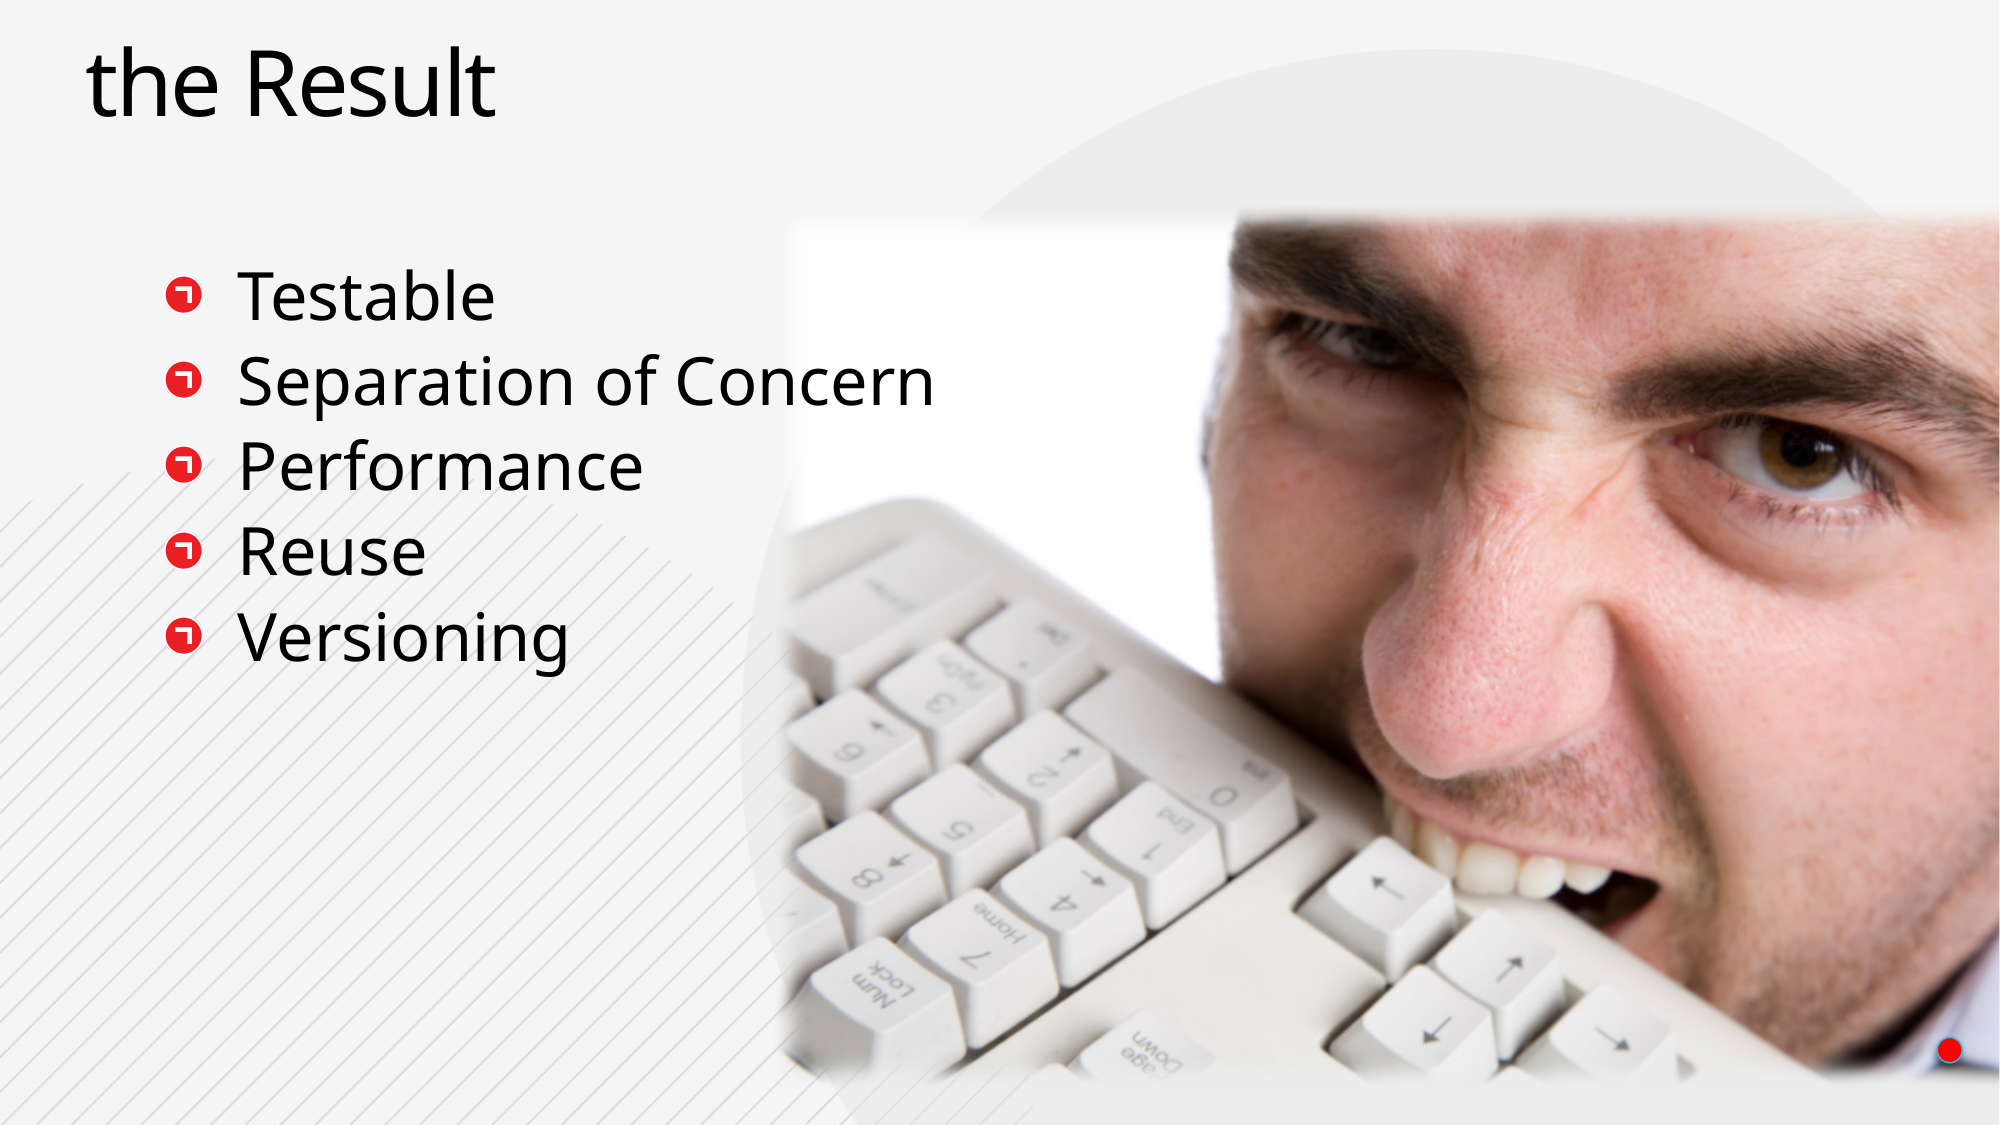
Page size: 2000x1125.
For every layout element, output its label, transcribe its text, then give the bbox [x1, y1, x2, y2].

title the Result [85, 37, 1914, 138]
text_box Testable Separation of Concern Performance Reuse Versioning [162, 262, 769, 676]
picture [0, 0, 2000, 1125]
